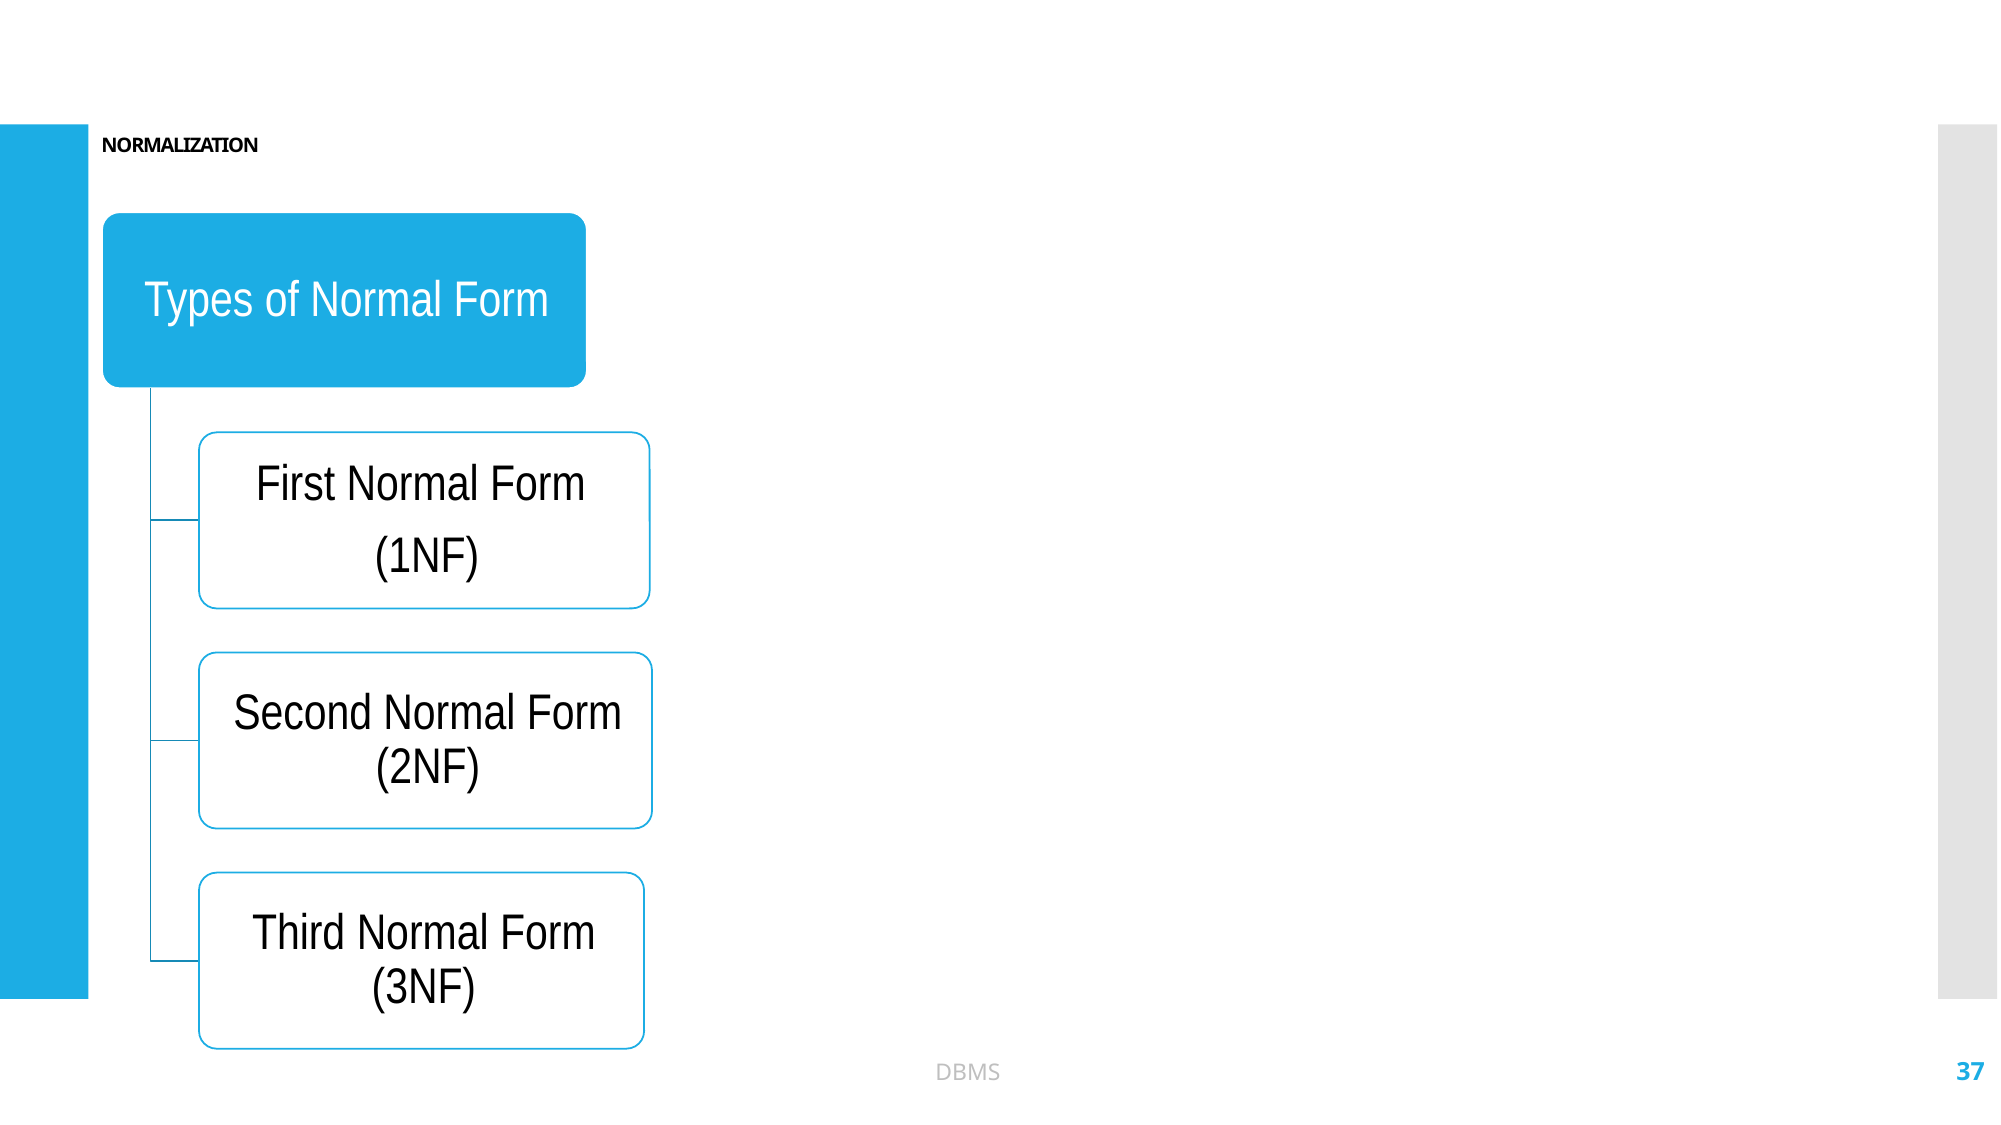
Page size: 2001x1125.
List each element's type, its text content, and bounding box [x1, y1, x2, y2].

title NORMALIZATION [86, 128, 1653, 189]
footer DBMS [493, 1044, 1443, 1103]
slide_number 37 [1748, 1042, 2000, 1103]
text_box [0, 211, 1058, 1050]
